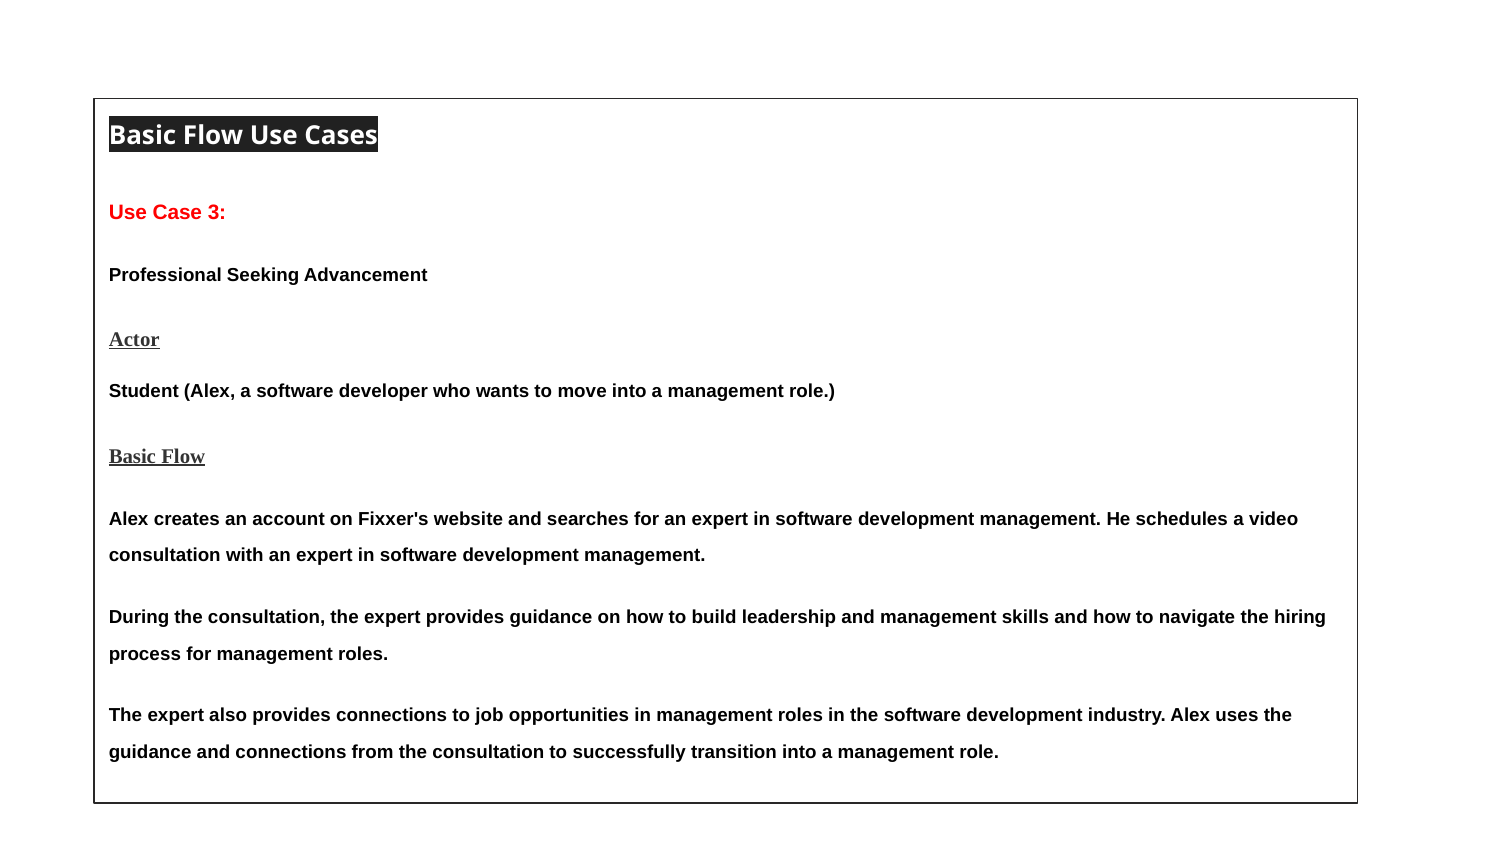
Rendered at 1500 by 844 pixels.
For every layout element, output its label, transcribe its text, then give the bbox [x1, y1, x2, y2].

list Basic Flow Use Cases Use Case 3: Professional Seeking Advancement Actor Student (Alex, a software developer who wants to move into a management role.) Basic Flow Alex creates an account on Fixxer's website and searches for an expert in software development management. He schedules a video consultation with an expert in software development management. During the consultation, the expert provides guidance on how to build leadership and management skills and how to navigate the hiring process for management roles. The expert also provides connections to job opportunities in management roles in the software development industry. Alex uses the guidance and connections from the consultation to successfully transition into a management role. [93, 98, 1358, 804]
